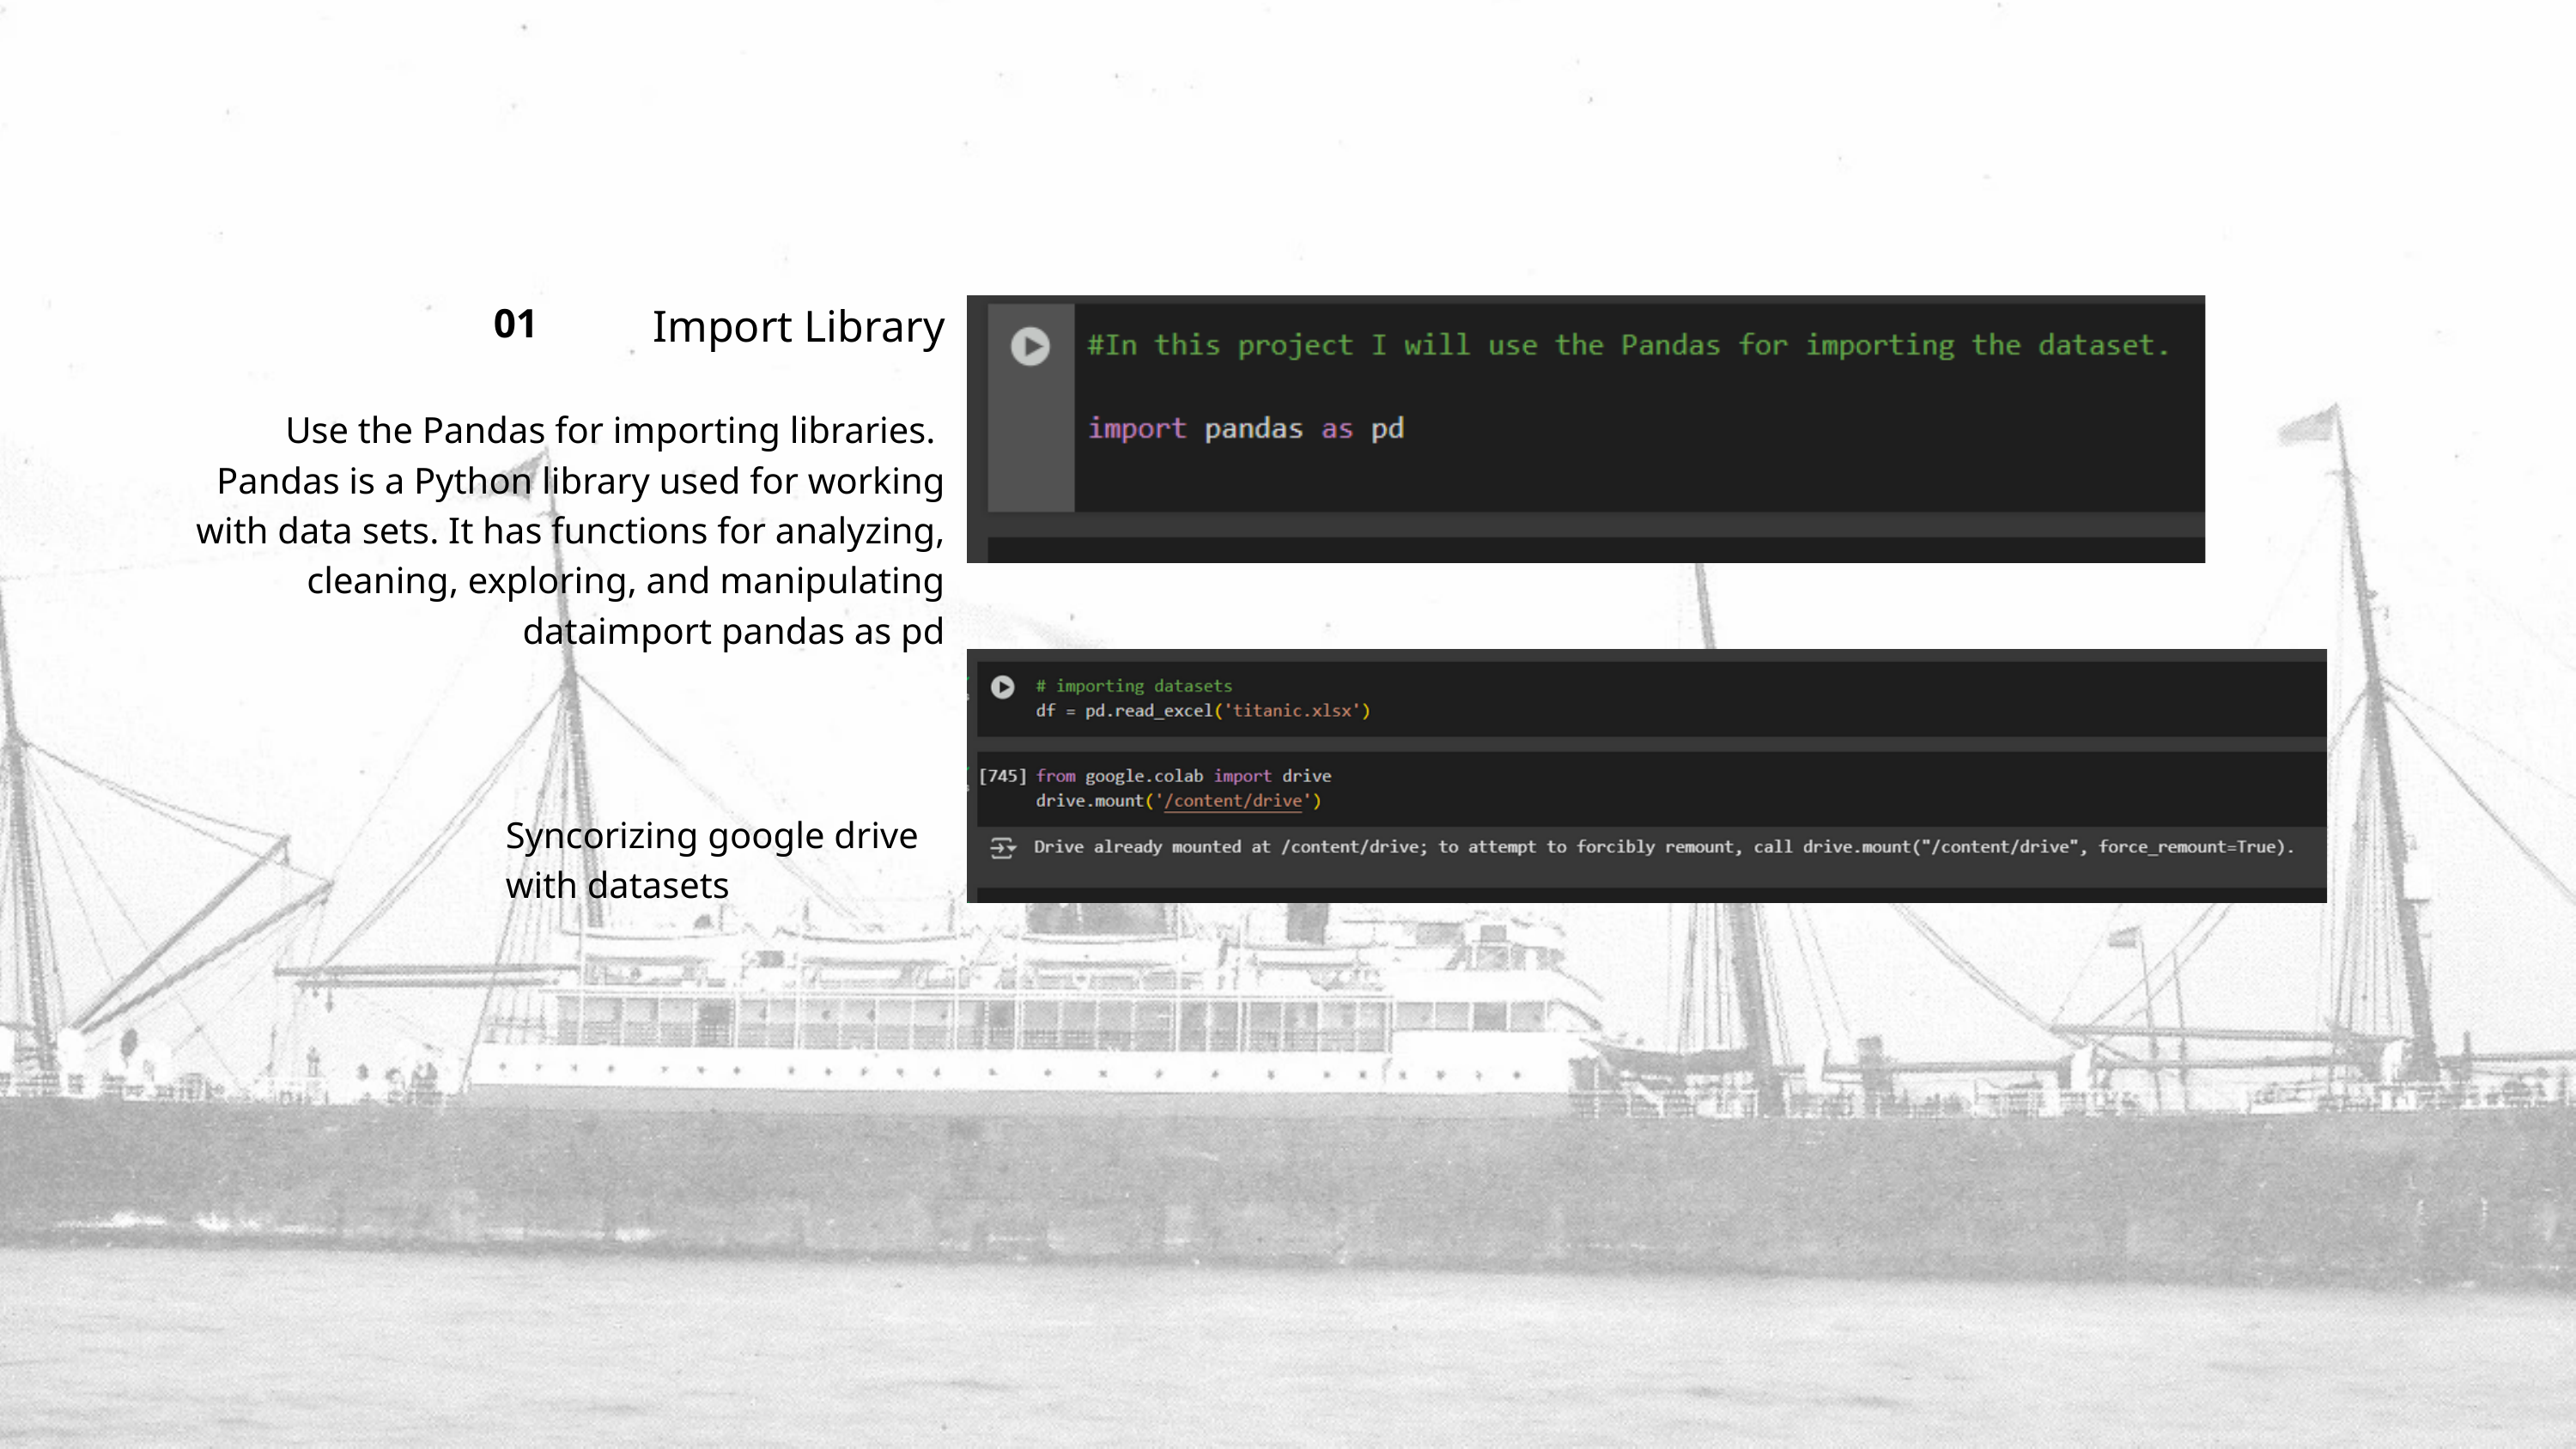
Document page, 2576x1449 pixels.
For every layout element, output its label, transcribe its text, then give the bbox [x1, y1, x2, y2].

text_box Import Library Use the Pandas for importing libraries. Pandas is a Python library used for working with data sets. It has functions for analyzing, cleaning, exploring, and manipulating dataimport pandas as pd [192, 290, 945, 751]
text_box [0, 0, 2576, 1449]
text_box Syncorizing google drive with datasets [505, 805, 945, 906]
text_box [967, 295, 2206, 563]
text_box 01 [472, 290, 539, 346]
text_box [967, 649, 2328, 903]
